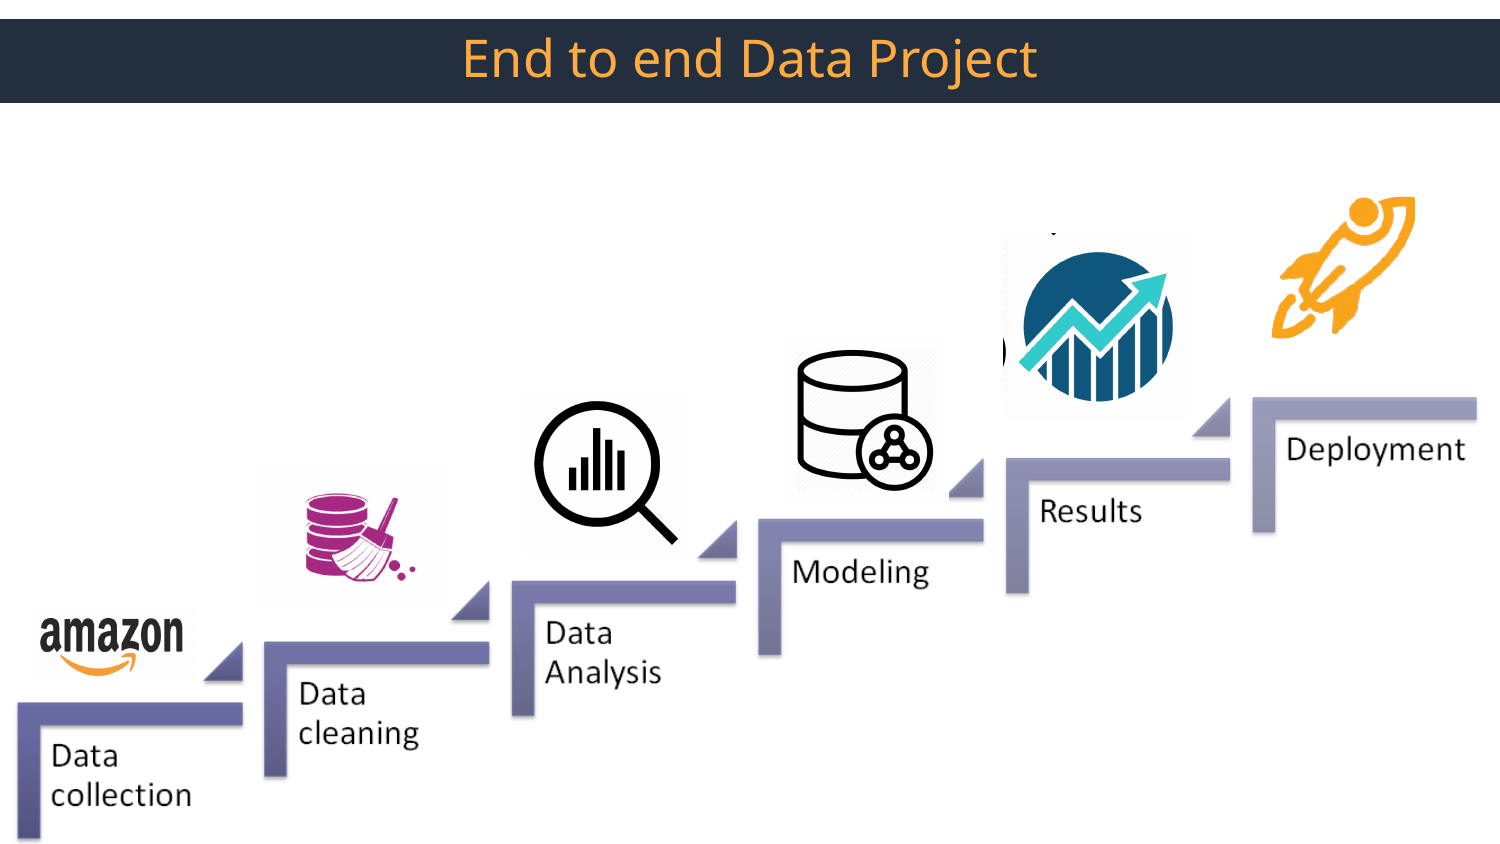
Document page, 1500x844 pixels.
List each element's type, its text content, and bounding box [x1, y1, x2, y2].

title End to end Data Project [0, 19, 1500, 103]
picture [12, 168, 1488, 844]
